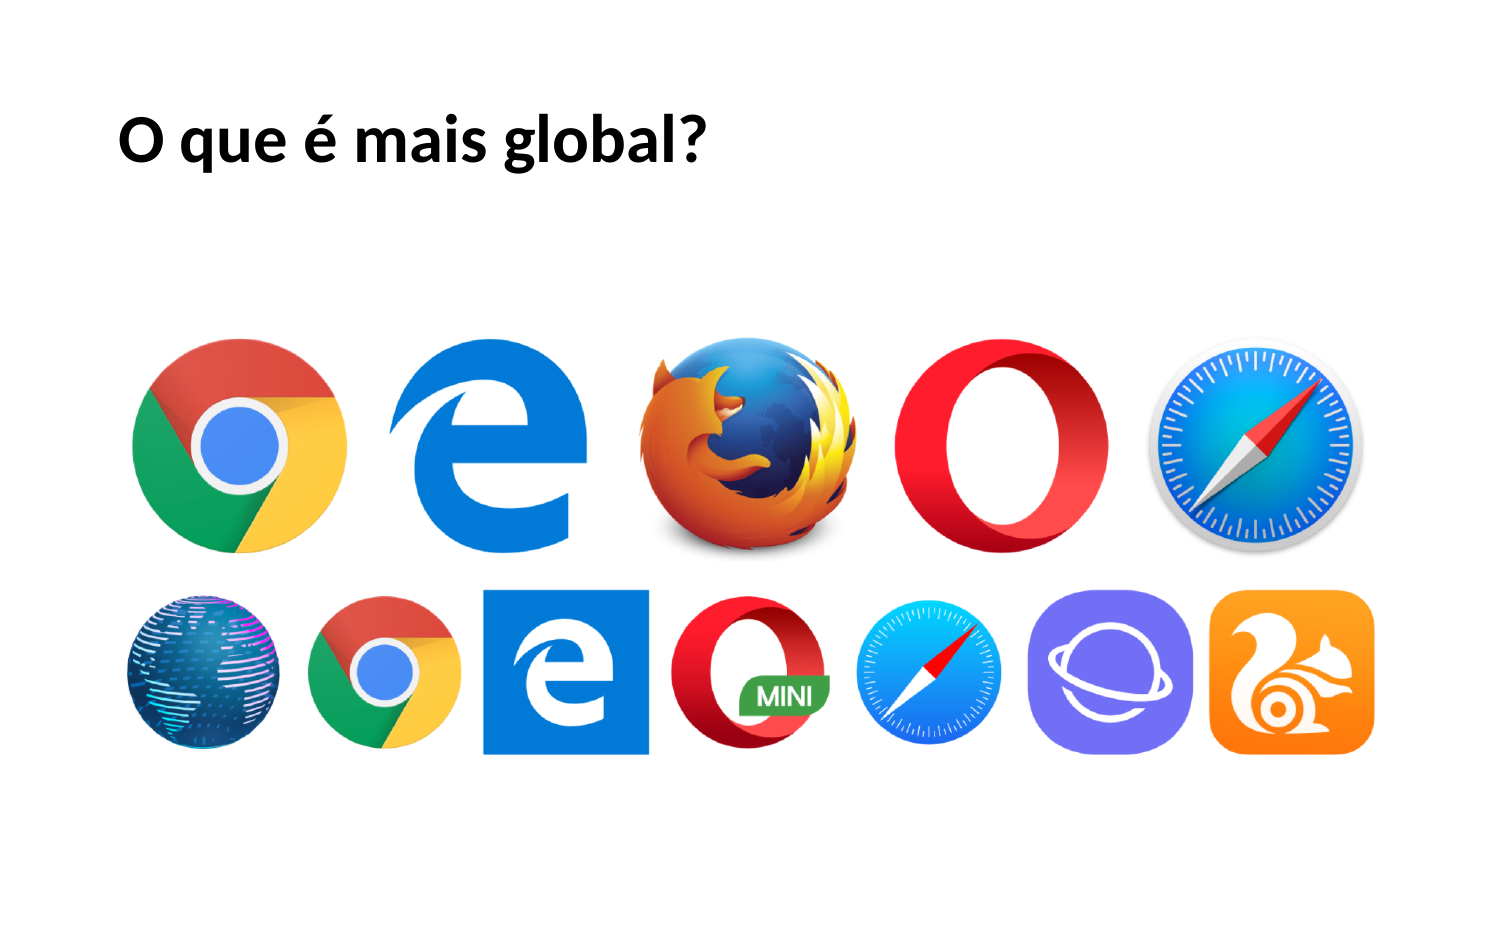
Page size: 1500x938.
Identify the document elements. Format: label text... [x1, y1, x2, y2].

title O que é mais global? [103, 49, 1397, 232]
picture [96, 314, 1398, 780]
